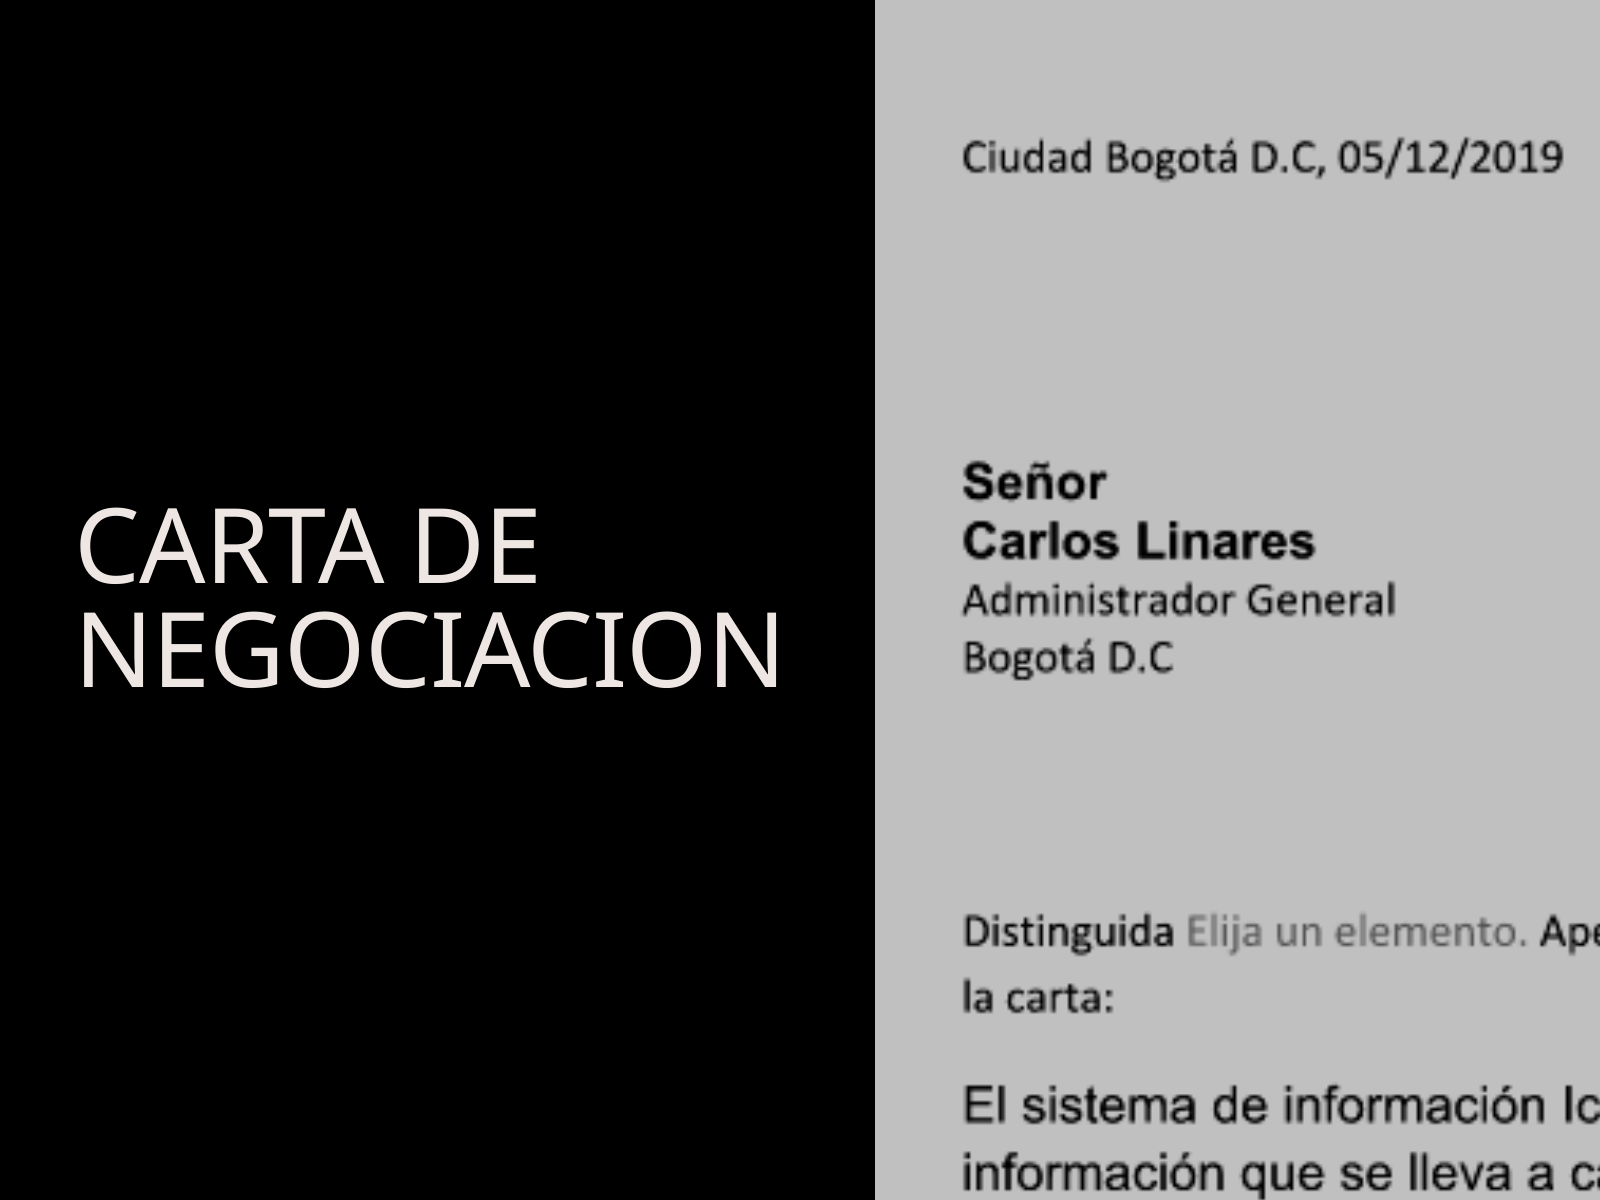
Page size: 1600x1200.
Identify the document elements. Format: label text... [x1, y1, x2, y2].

picture [875, 0, 1600, 1200]
text_box CARTA DE NEGOCIACION [74, 500, 841, 709]
